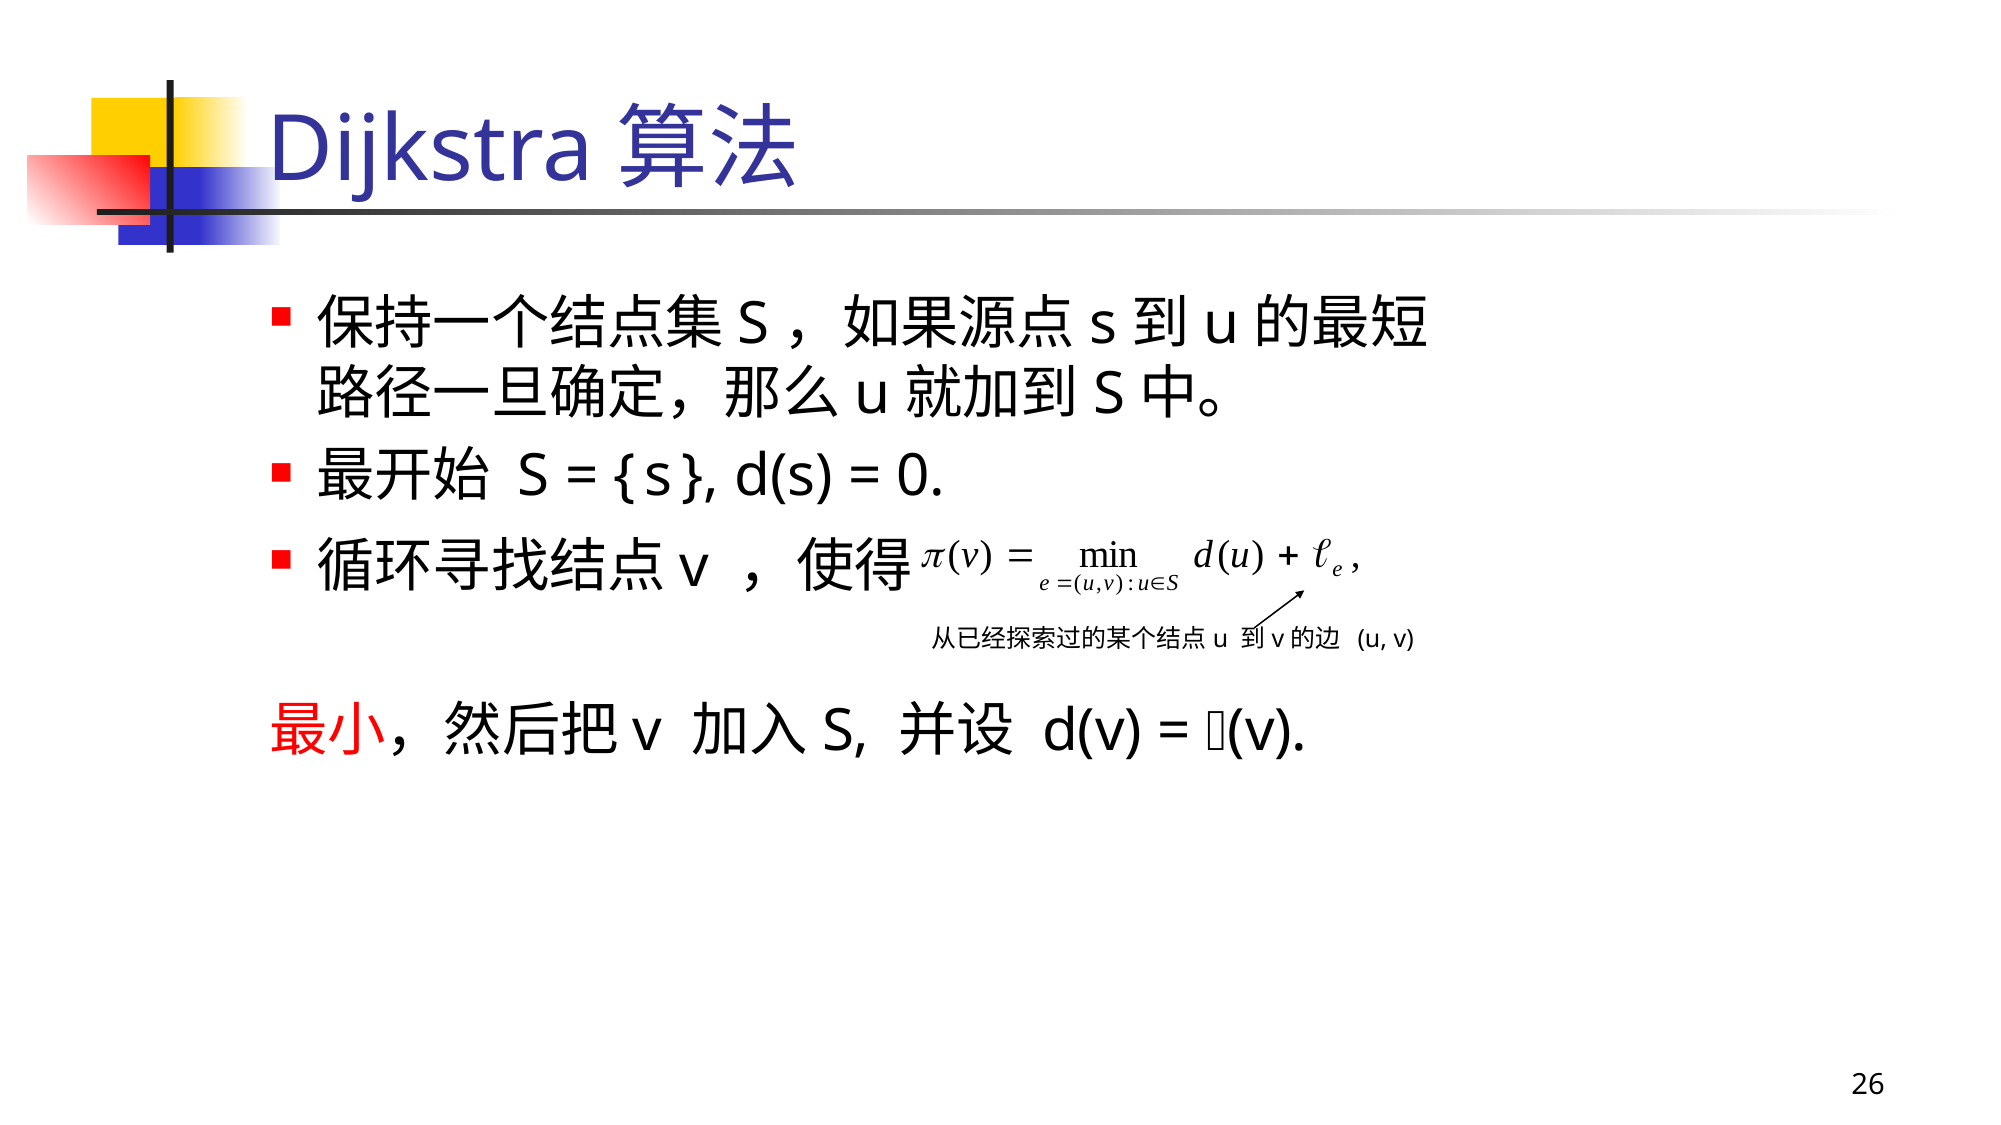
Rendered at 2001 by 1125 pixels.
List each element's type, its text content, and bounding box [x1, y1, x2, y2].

slide_number 26 [1483, 1037, 1901, 1113]
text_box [916, 527, 1367, 604]
text_box 从已经探索过的某个结点u 到v的边 (u, v) [916, 615, 1430, 661]
list 保持一个结点集S，如果源点s到u的最短路径一旦确定，那么u就加到S中。 最开始 S = { s }, d(s) = 0. 循环寻找结点v ，使得 最小，然后把v 加入S, 并设 d(v) = (v). [179, 277, 1455, 953]
title Dijkstra算法 [251, 18, 1957, 207]
